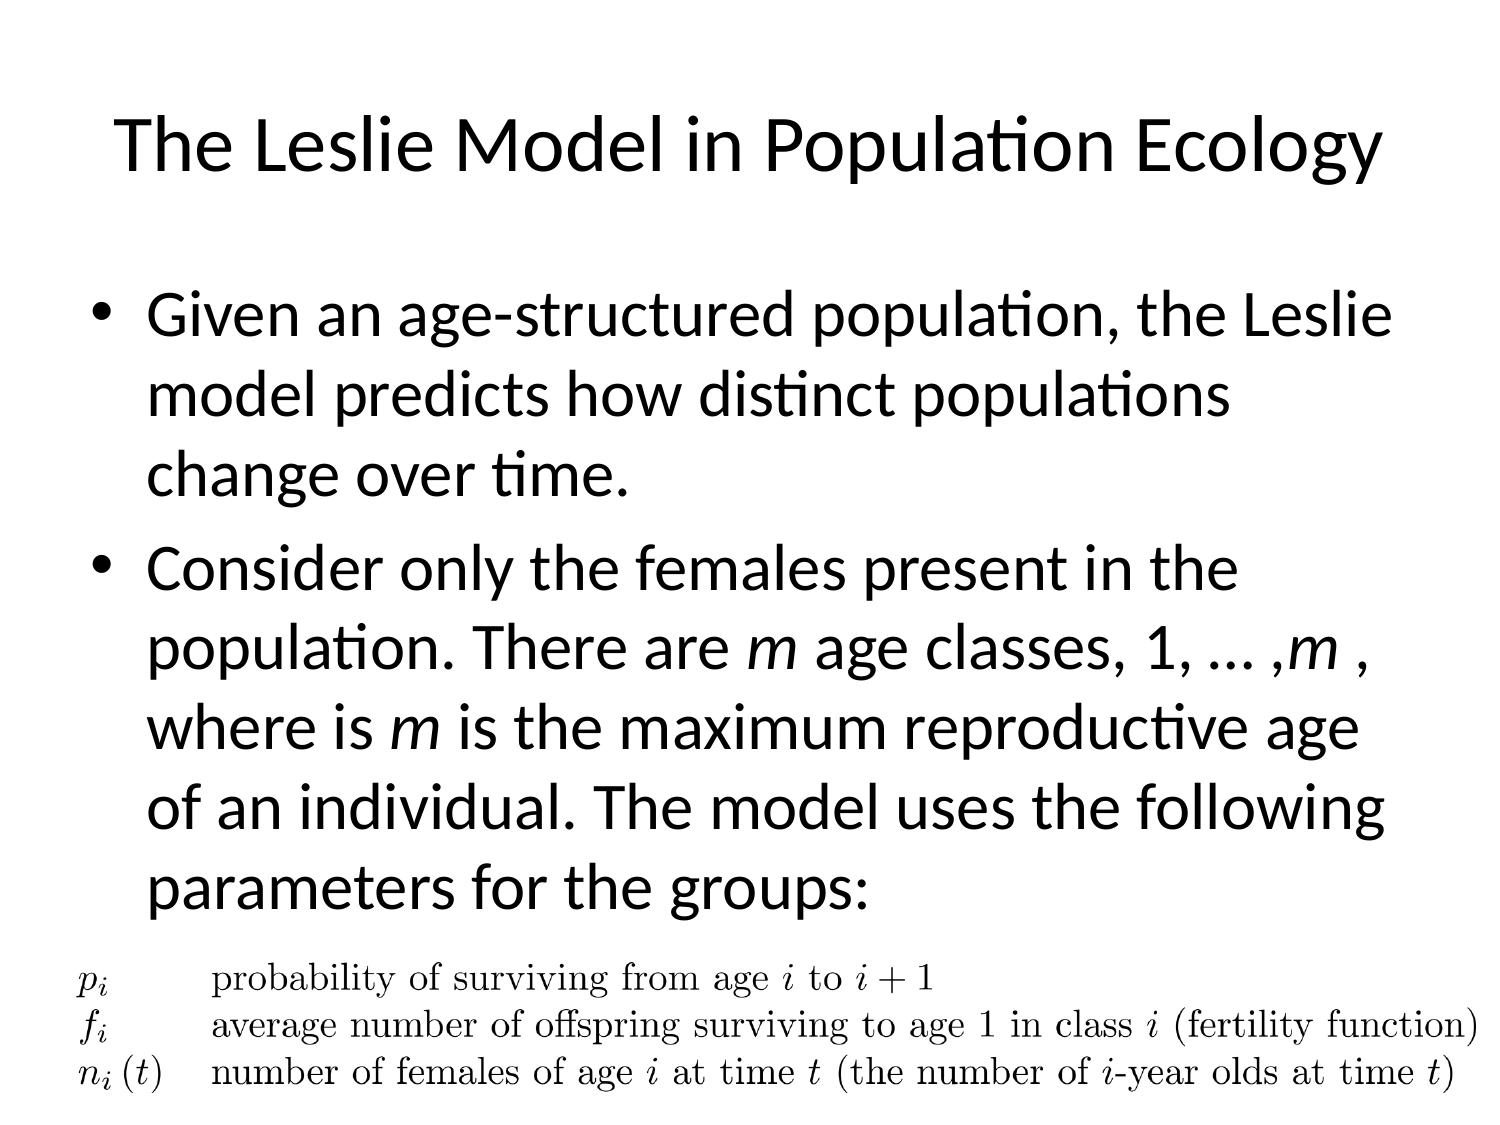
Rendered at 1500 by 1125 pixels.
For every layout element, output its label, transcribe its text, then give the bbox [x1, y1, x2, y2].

picture [75, 962, 1477, 1093]
title The Leslie Model in Population Ecology [75, 45, 1425, 233]
list Given an age-structured population, the Leslie model predicts how distinct populations change over time. Consider only the females present in the population. There are m age classes, 1, … ,m , where is m is the maximum reproductive age of an individual. The model uses the following parameters for the groups: [75, 262, 1425, 961]
